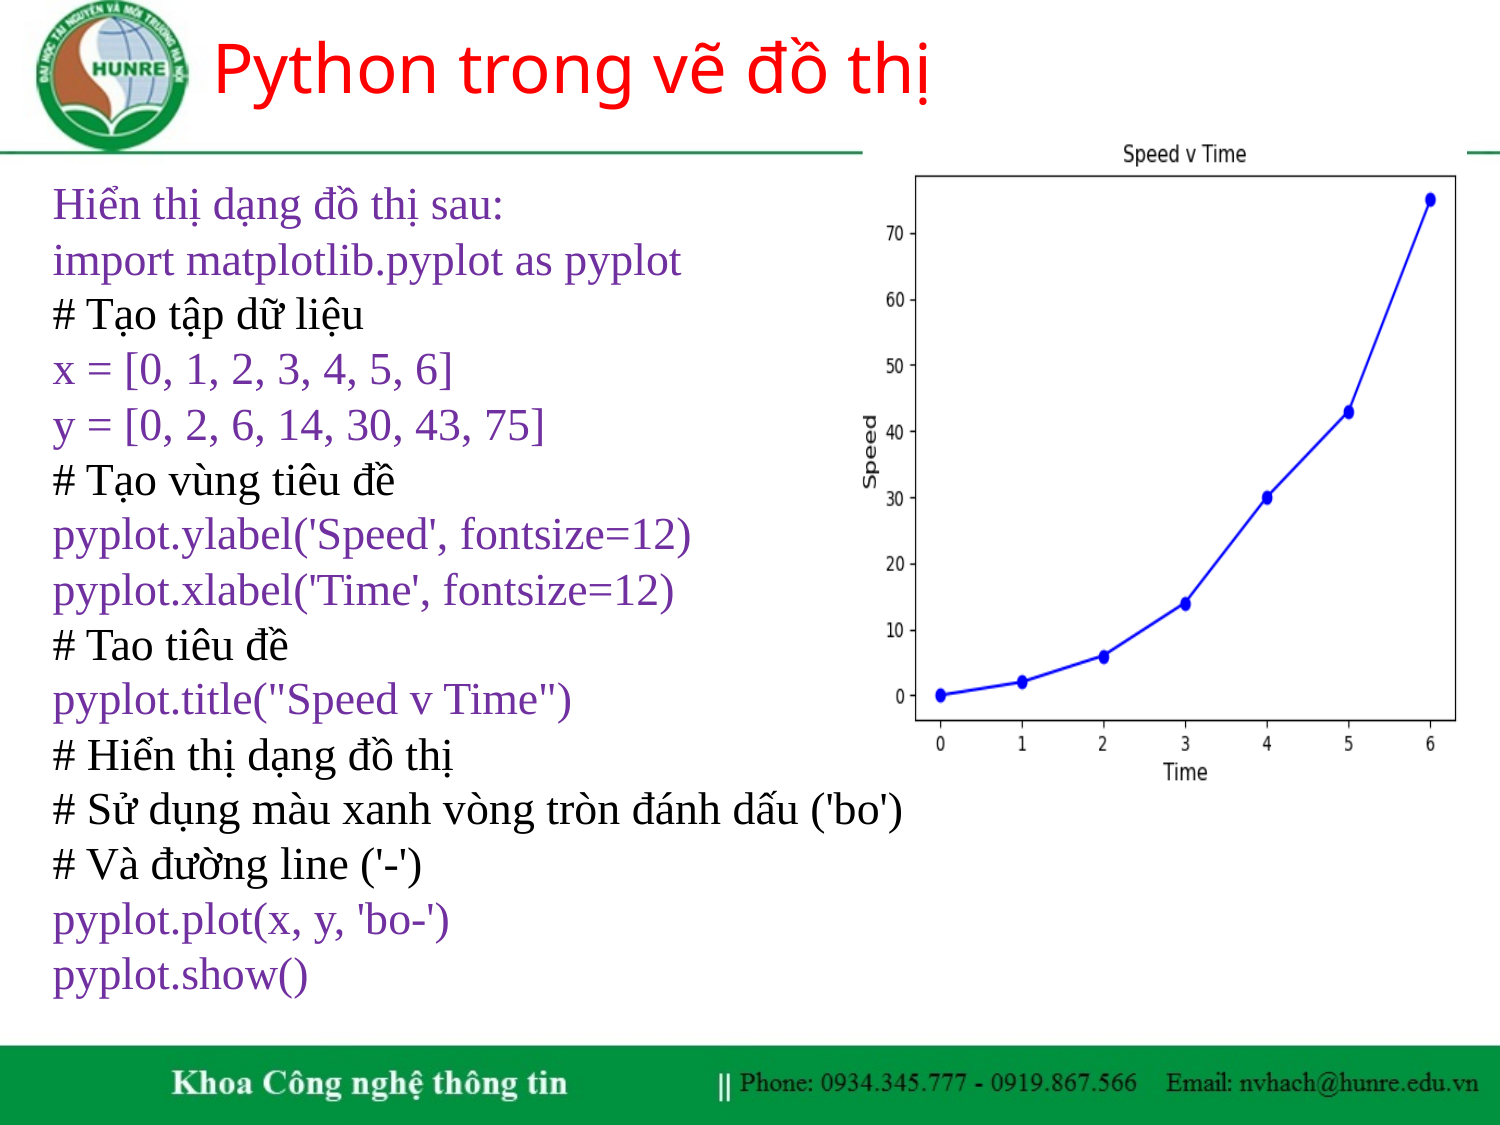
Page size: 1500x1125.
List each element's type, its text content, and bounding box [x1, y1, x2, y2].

list Hiển thị dạng đồ thị sau: import matplotlib.pyplot as pyplot # Tạo tập dữ liệu x = [0, 1, 2, 3, 4, 5, 6] y = [0, 2, 6, 14, 30, 43, 75] # Tạo vùng tiêu đề pyplot.ylabel('Speed', fontsize=12) pyplot.xlabel('Time', fontsize=12) # Tao tiêu đề pyplot.title("Speed v Time") # Hiển thị dạng đồ thị # Sử dụng màu xanh vòng tròn đánh dấu ('bo') # Và đường line ('-') pyplot.plot(x, y, 'bo-') pyplot.show() [37, 166, 1413, 1007]
title Python trong vẽ đồ thị [212, 24, 1500, 109]
picture [0, 0, 1500, 1125]
